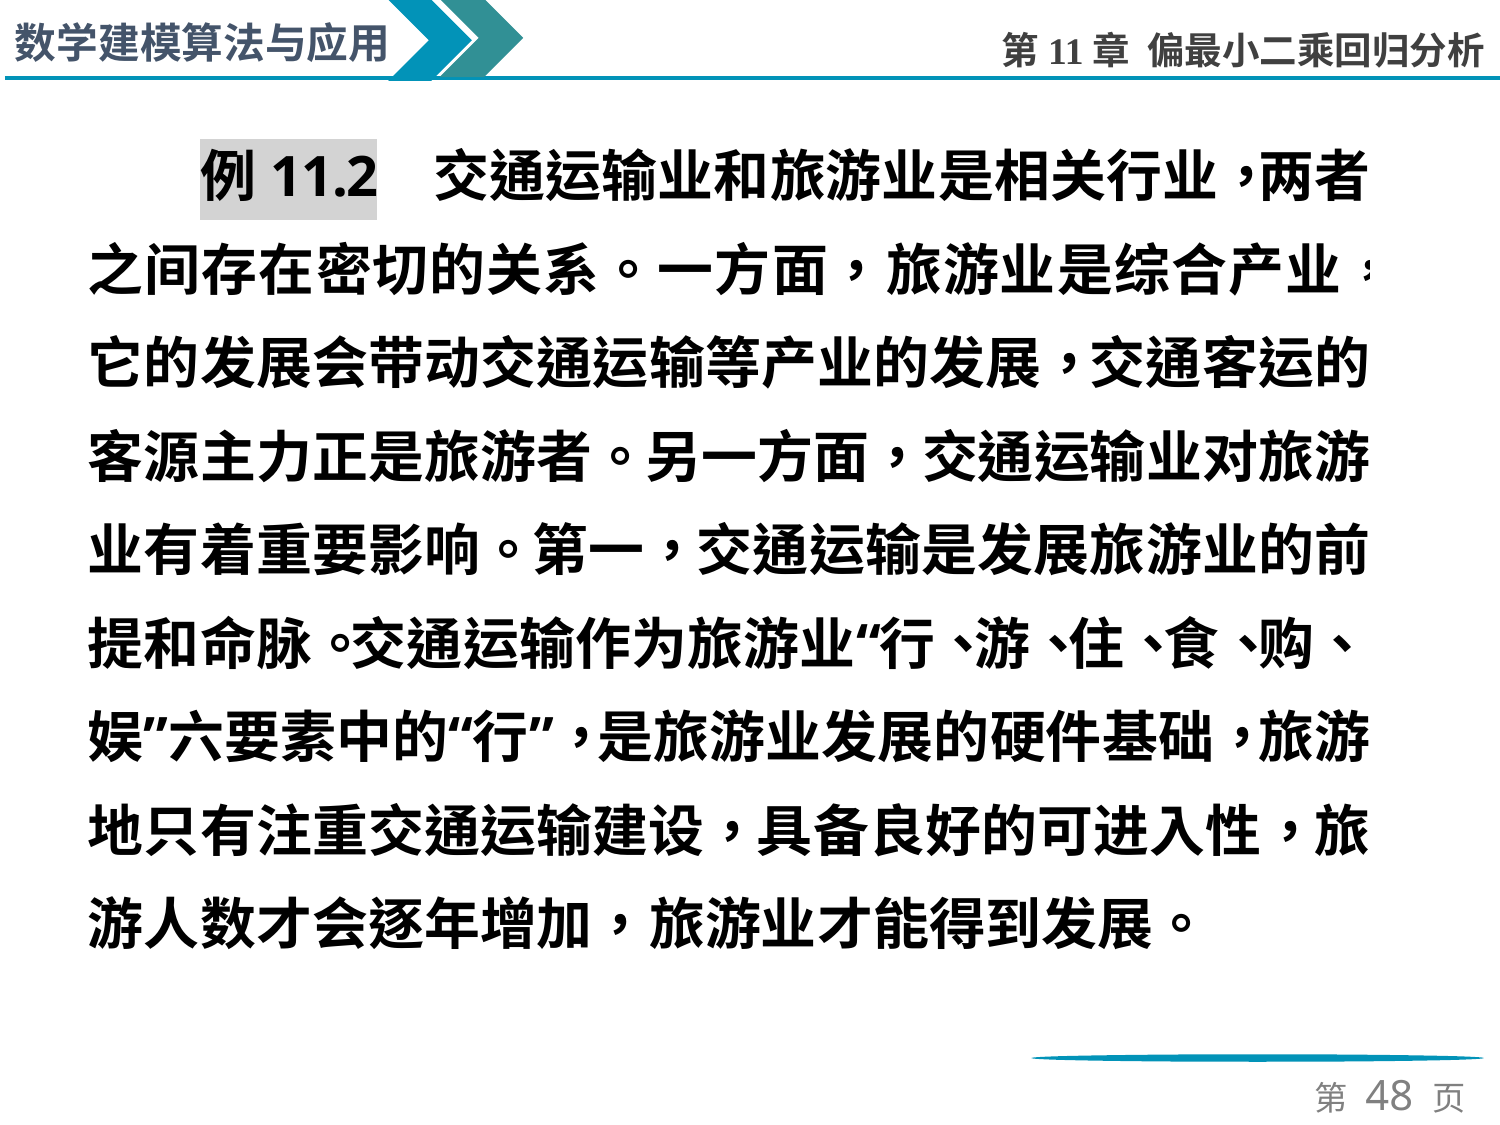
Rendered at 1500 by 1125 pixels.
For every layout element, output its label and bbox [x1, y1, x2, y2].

text_box [87, 132, 1370, 975]
